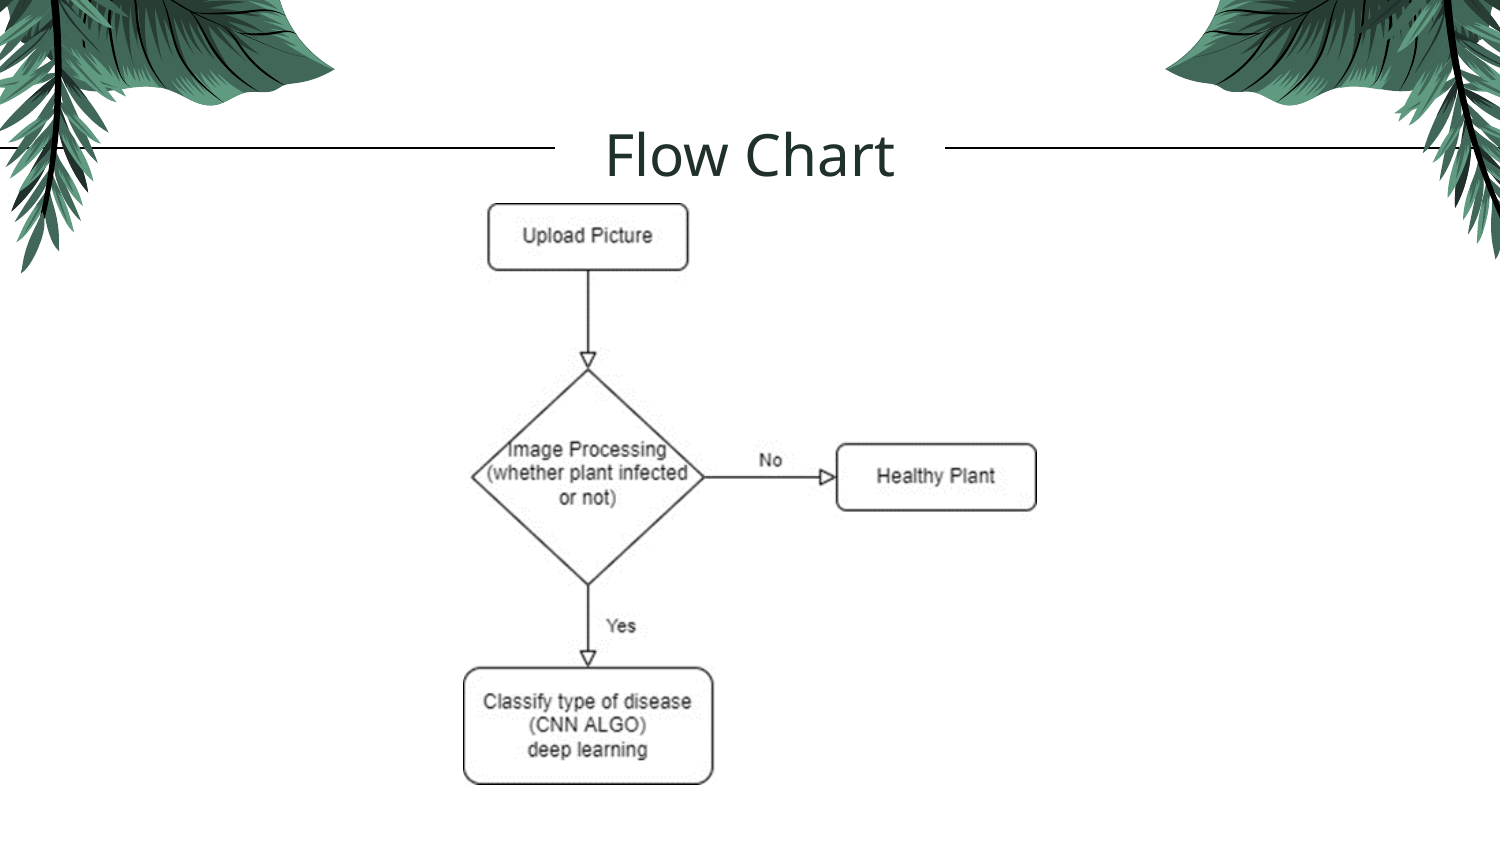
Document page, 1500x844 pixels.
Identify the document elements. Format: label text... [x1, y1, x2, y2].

title Flow Chart [446, 103, 1054, 193]
picture [463, 203, 1037, 785]
